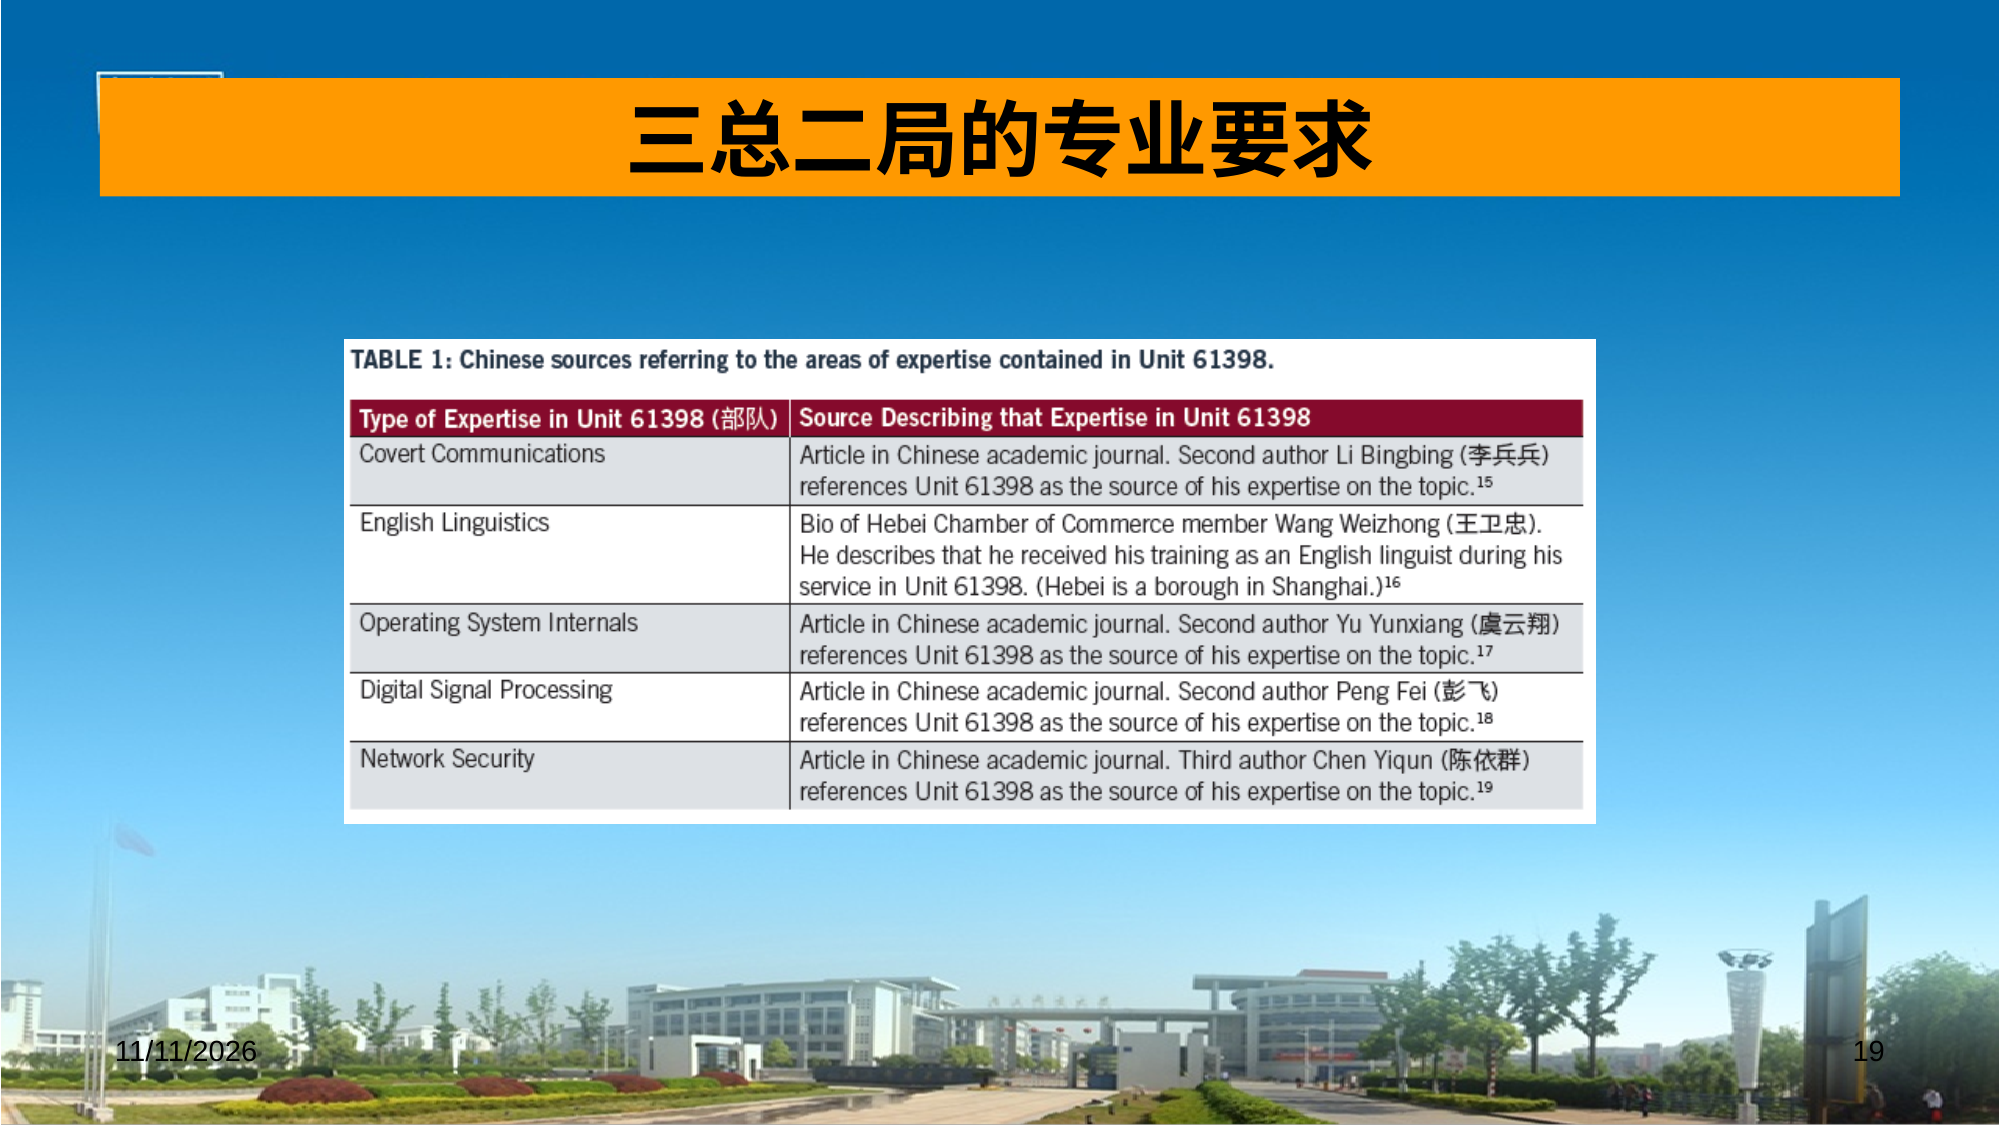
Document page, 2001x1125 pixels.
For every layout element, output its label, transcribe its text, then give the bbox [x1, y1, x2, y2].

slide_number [99, 1024, 567, 1103]
title 三总二局的专业要求 [99, 77, 1901, 197]
slide_number 19 [1433, 1024, 1901, 1103]
picture [0, 0, 2001, 1125]
